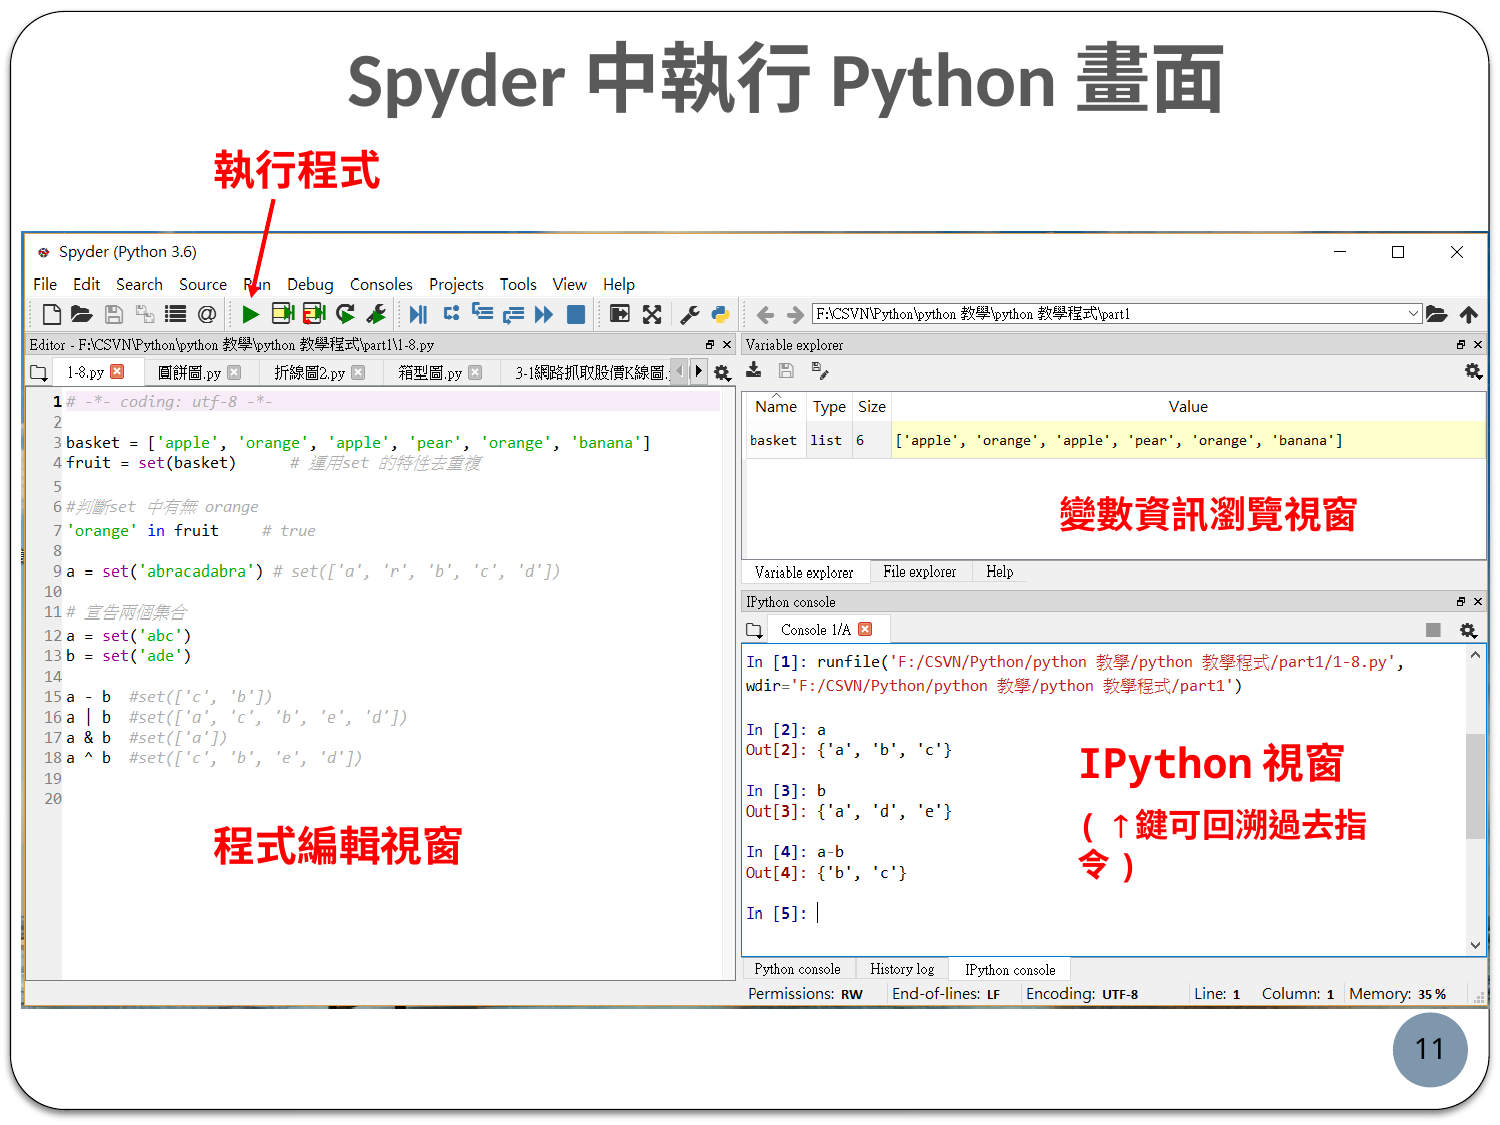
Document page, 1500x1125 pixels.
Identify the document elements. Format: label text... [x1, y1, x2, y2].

title Spyder中執行Python畫面 [150, 21, 1425, 137]
slide_number 10 [1392, 1019, 1468, 1088]
text_box 執行程式 [198, 136, 440, 202]
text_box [250, 198, 274, 299]
picture [21, 231, 1490, 1010]
